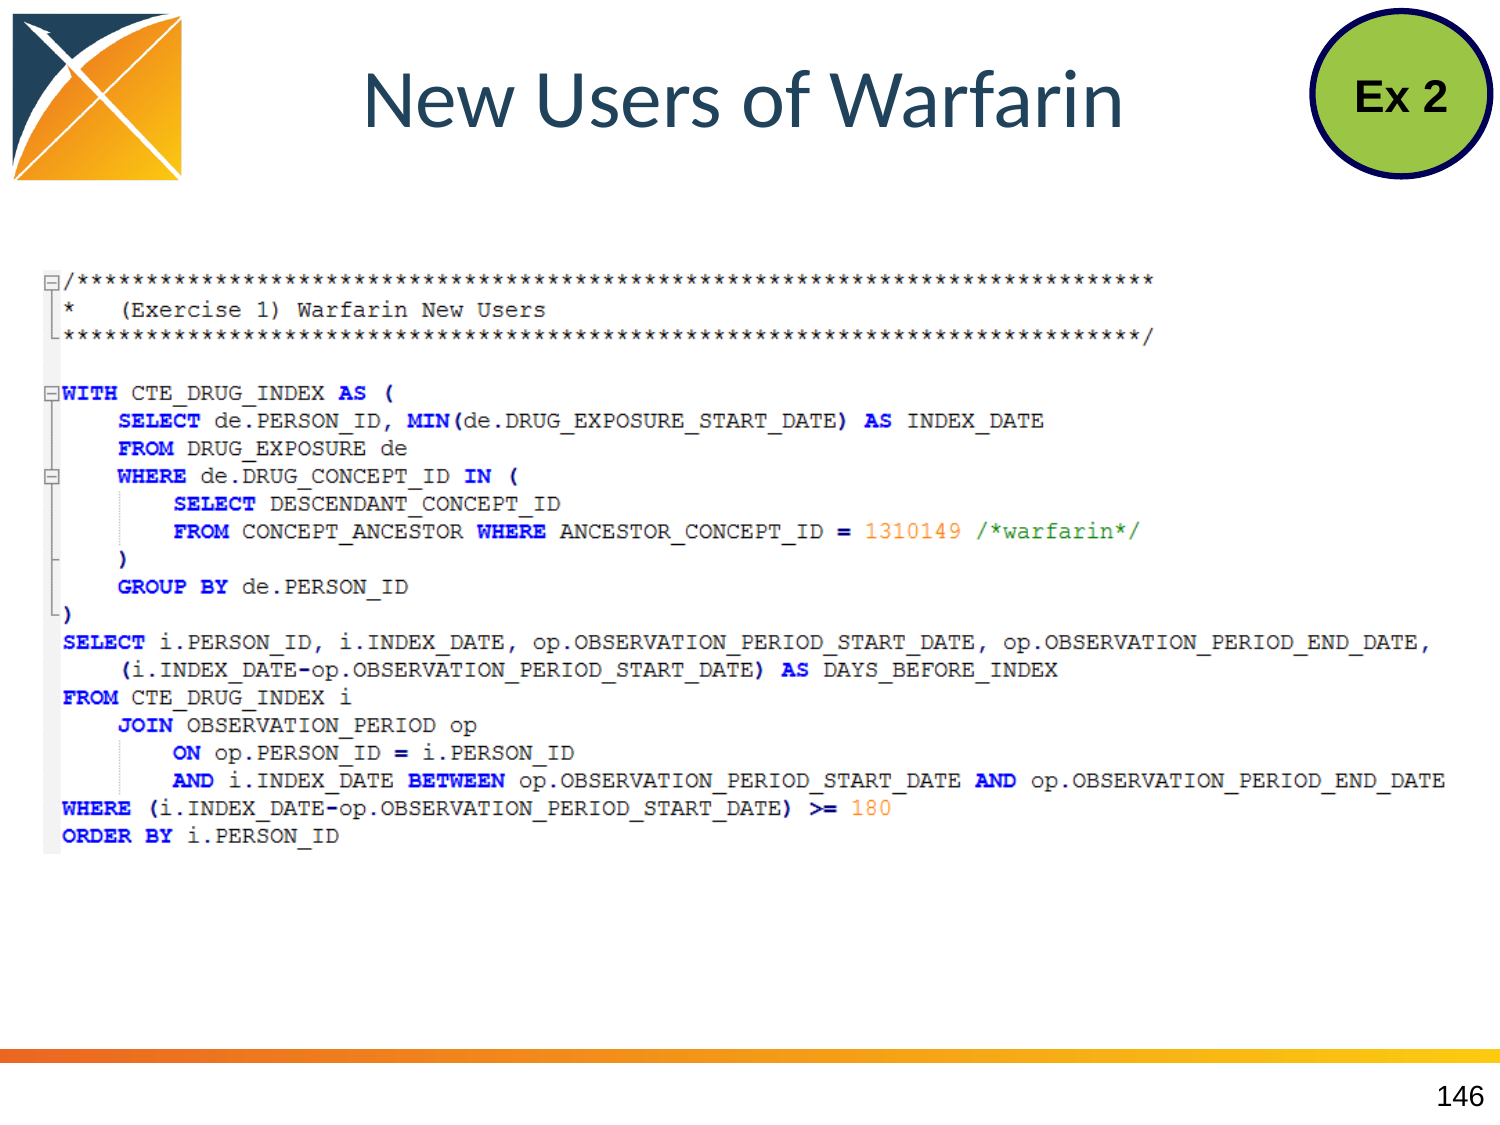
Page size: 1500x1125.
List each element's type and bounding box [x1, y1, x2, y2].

text_box [1312, 11, 1491, 177]
picture [43, 270, 1457, 855]
slide_number [1149, 1065, 1500, 1125]
picture [0, 0, 206, 200]
title [187, 24, 1300, 163]
